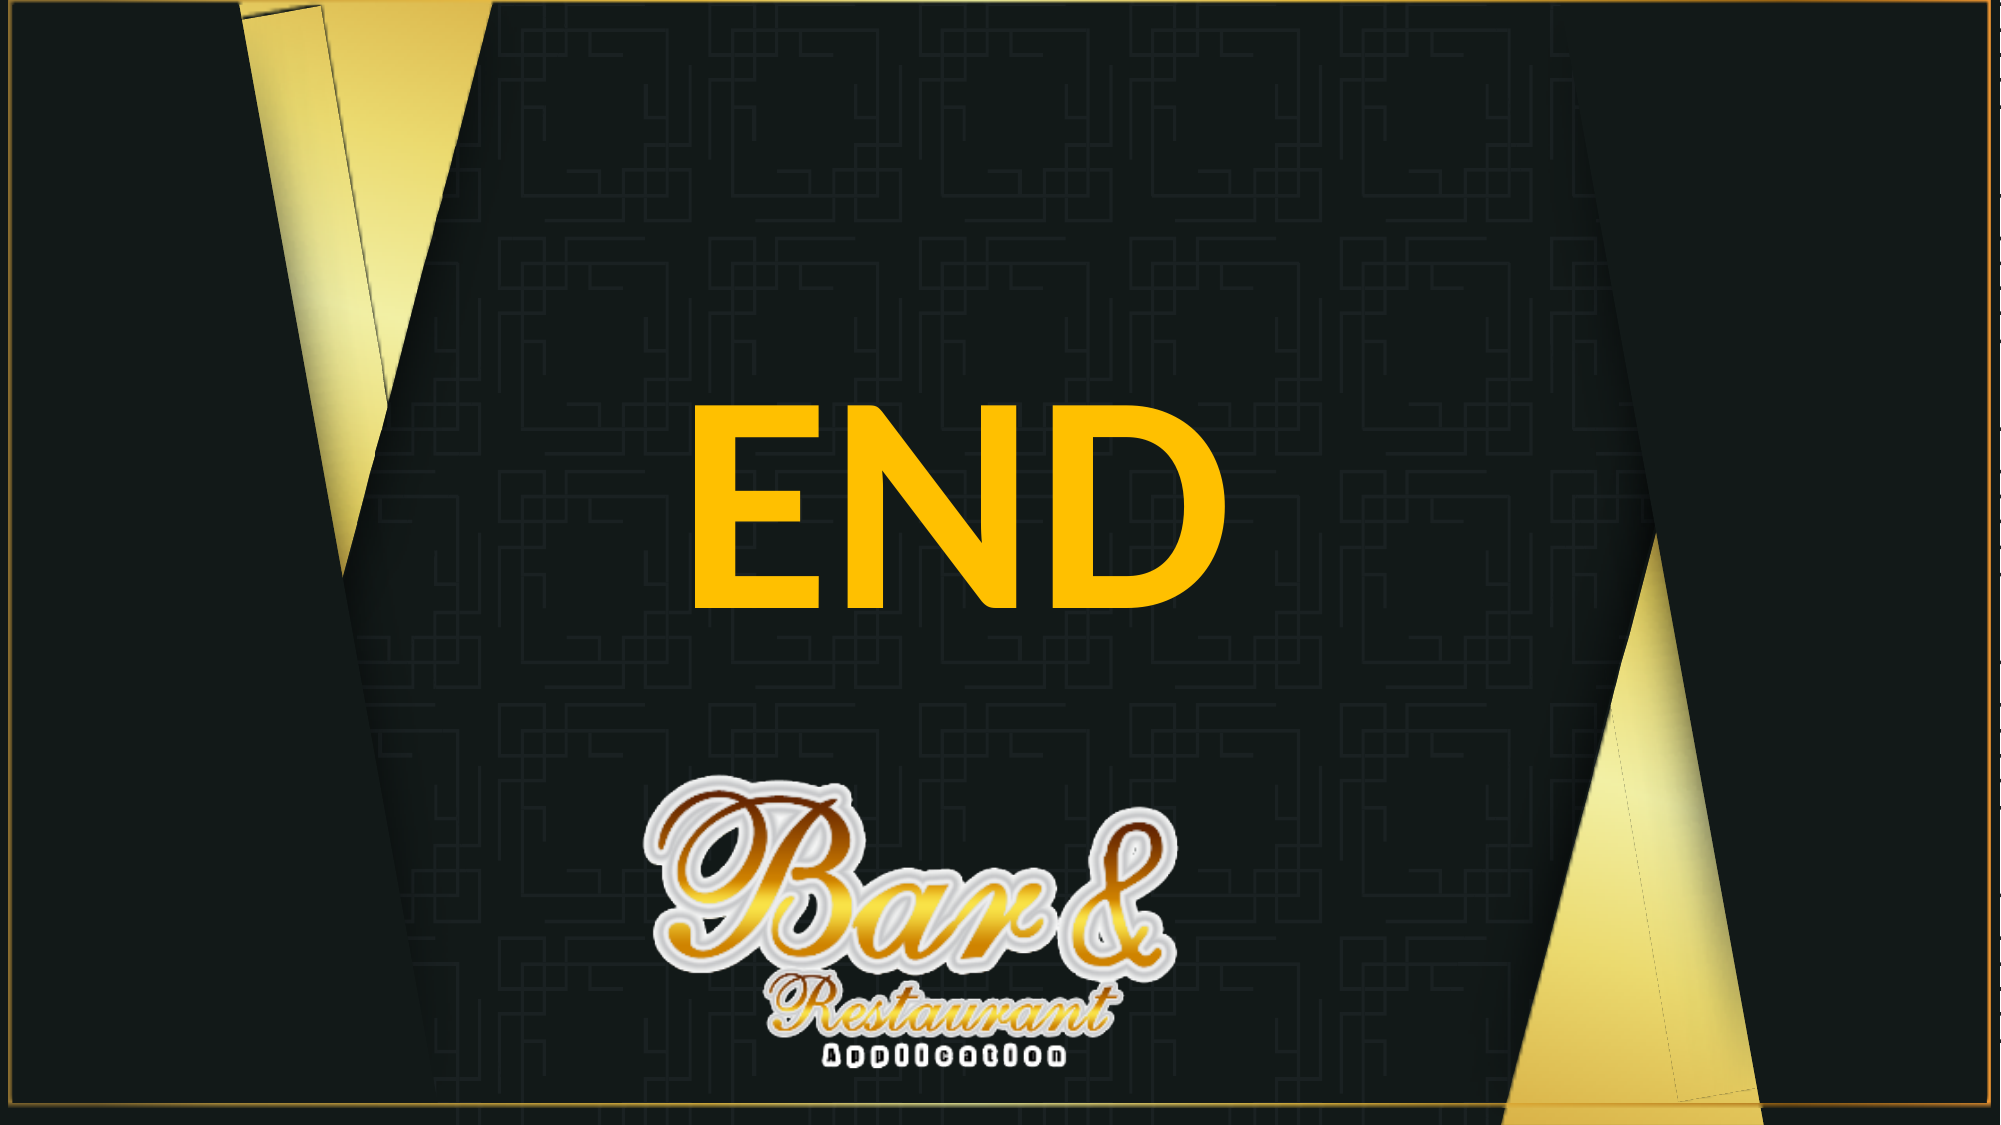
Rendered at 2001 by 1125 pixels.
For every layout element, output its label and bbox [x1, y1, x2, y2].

list [587, 751, 1244, 1125]
picture [0, 0, 2000, 1125]
